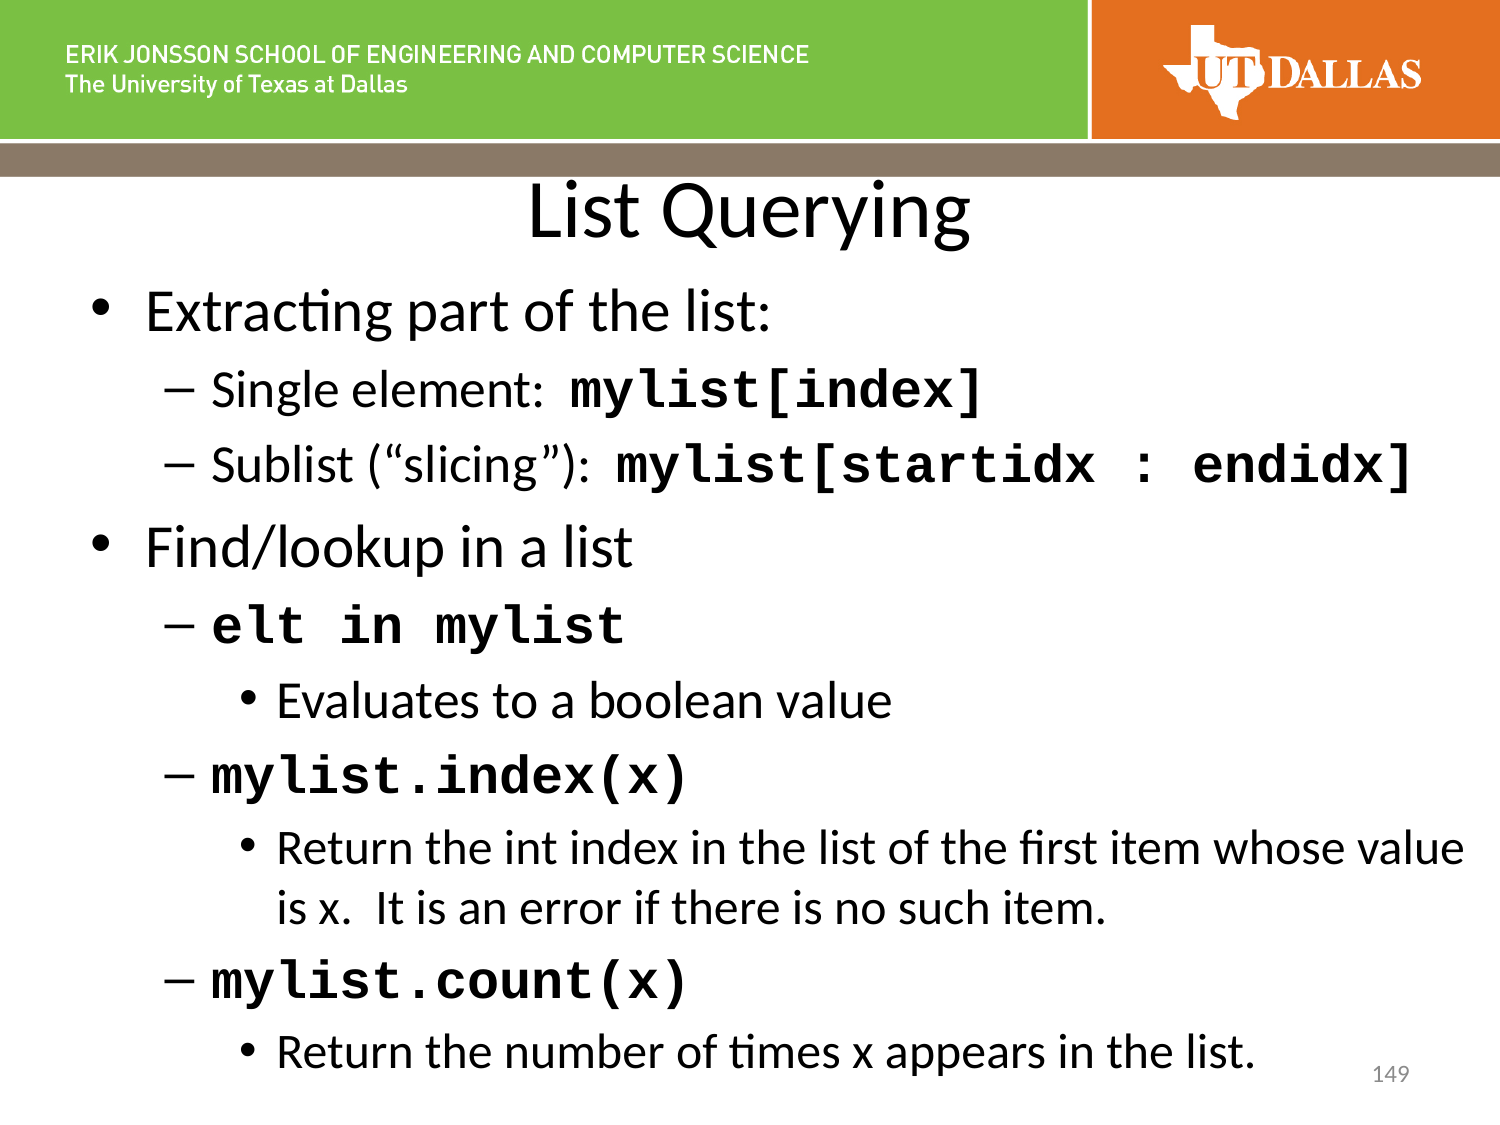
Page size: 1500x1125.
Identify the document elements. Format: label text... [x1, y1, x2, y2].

slide_number 149 [1074, 1042, 1425, 1103]
picture [0, 0, 1500, 1125]
title List Querying [75, 146, 1425, 262]
list Extracting part of the list: Single element: mylist[index] Sublist (“slicing”): mylist[startidx : endidx] Find/lookup in a list elt in mylist Evaluates to a boolean value mylist.index(x) Return the int index in the list of the first item whose value is x. It is an error if there is no such item. mylist.count(x) Return the number of times x appears in the list. [75, 262, 1500, 1088]
